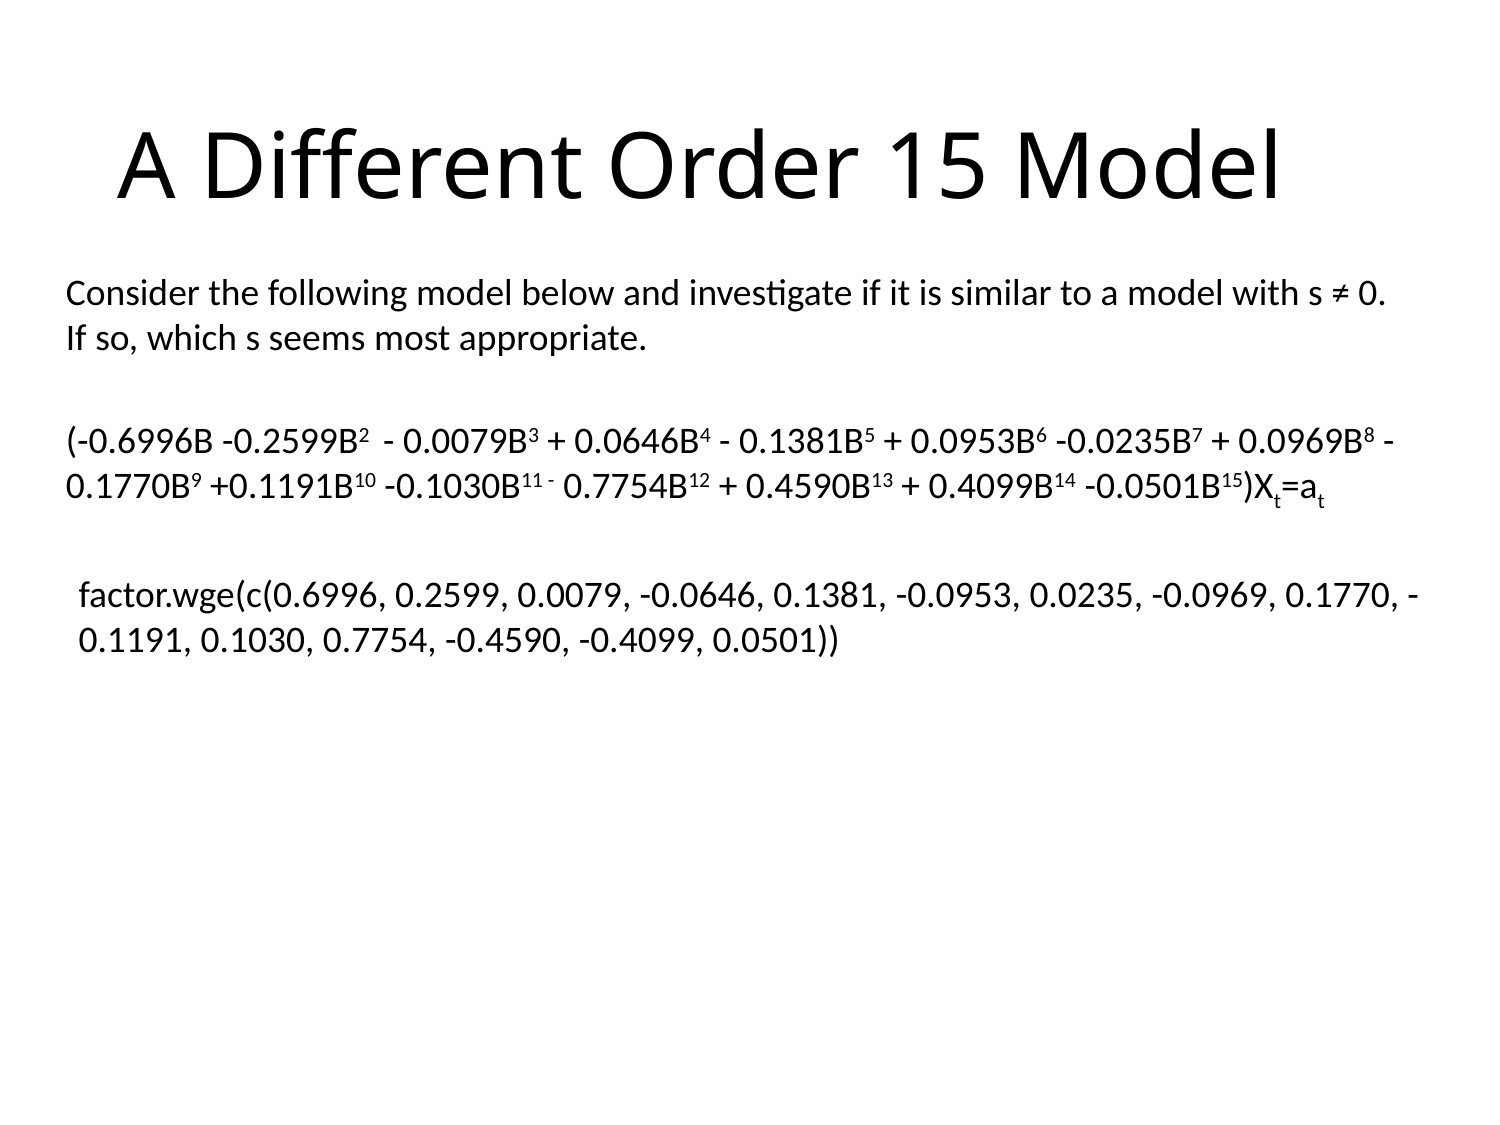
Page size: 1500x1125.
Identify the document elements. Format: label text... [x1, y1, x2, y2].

text_box factor.wge(c(0.6996, 0.2599, 0.0079, -0.0646, 0.1381, -0.0953, 0.0235, -0.0969, 0.1770, -0.1191, 0.1030, 0.7754, -0.4590, -0.4099, 0.0501)) [63, 562, 1437, 668]
text_box A Different Order 15 Model [103, 59, 1397, 260]
text_box (-0.6996B -0.2599B2 - 0.0079B3 + 0.0646B4 - 0.1381B5 + 0.0953B6 -0.0235B7 + 0.0969B8 -0.1770B9 +0.1191B10 -0.1030B11 - 0.7754B12 + 0.4590B13 + 0.4099B14 -0.0501B15)Xt=at [51, 408, 1424, 520]
text_box Consider the following model below and investigate if it is similar to a model with s ≠ 0. If so, which s seems most appropriate. [51, 260, 1424, 366]
